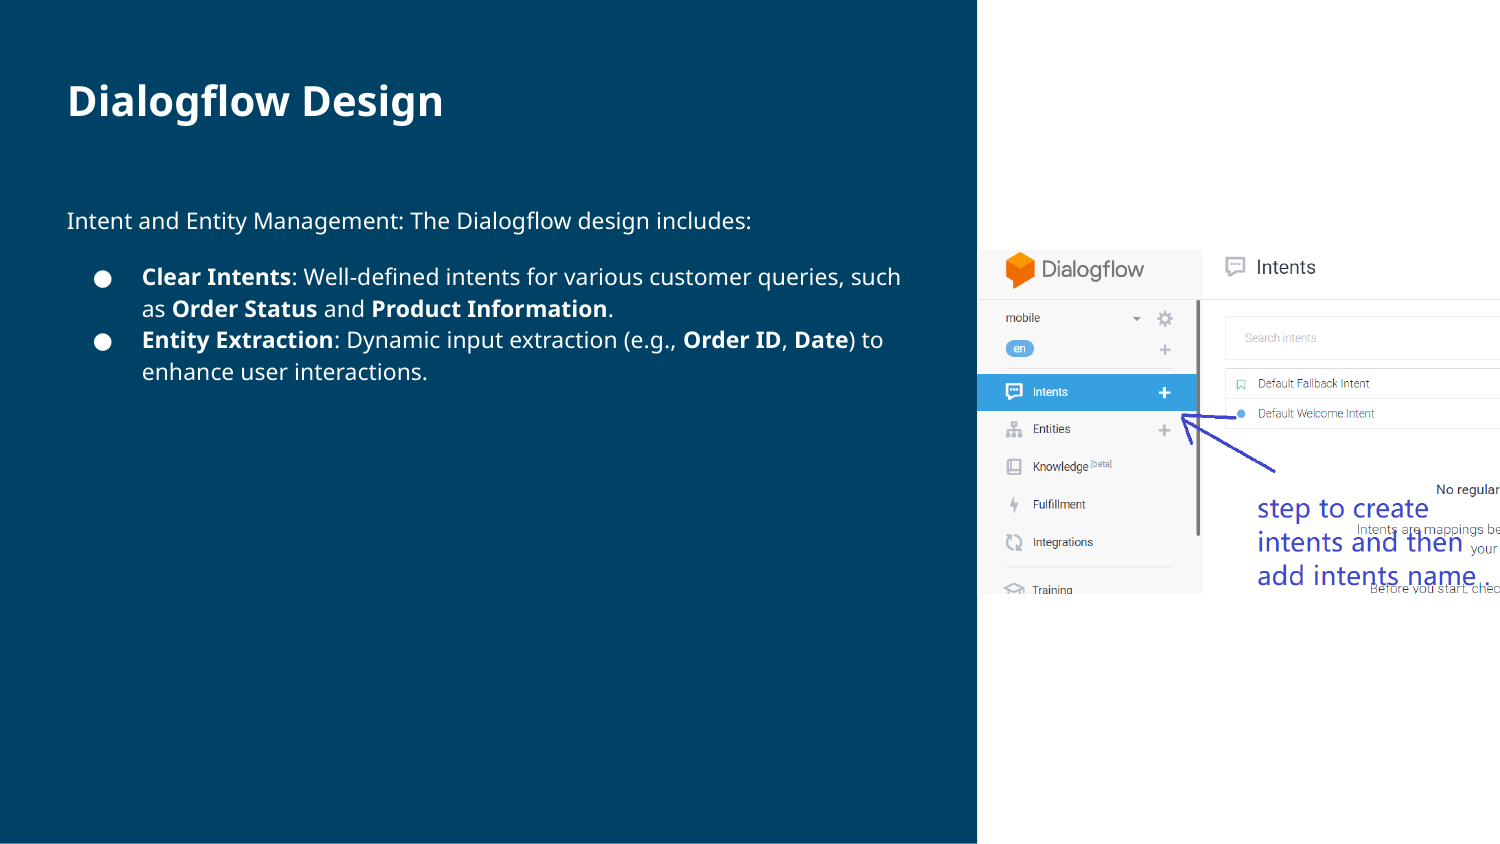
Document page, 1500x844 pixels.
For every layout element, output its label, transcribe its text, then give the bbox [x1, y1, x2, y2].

title Dialogflow Design [51, 59, 931, 150]
picture [976, 250, 1500, 595]
list Intent and Entity Management: The Dialogflow design includes: Clear Intents: Well-defined intents for various customer queries, such as Order Status and Product Information. Entity Extraction: Dynamic input extraction (e.g., Order ID, Date) to enhance user interactions. [51, 187, 931, 772]
